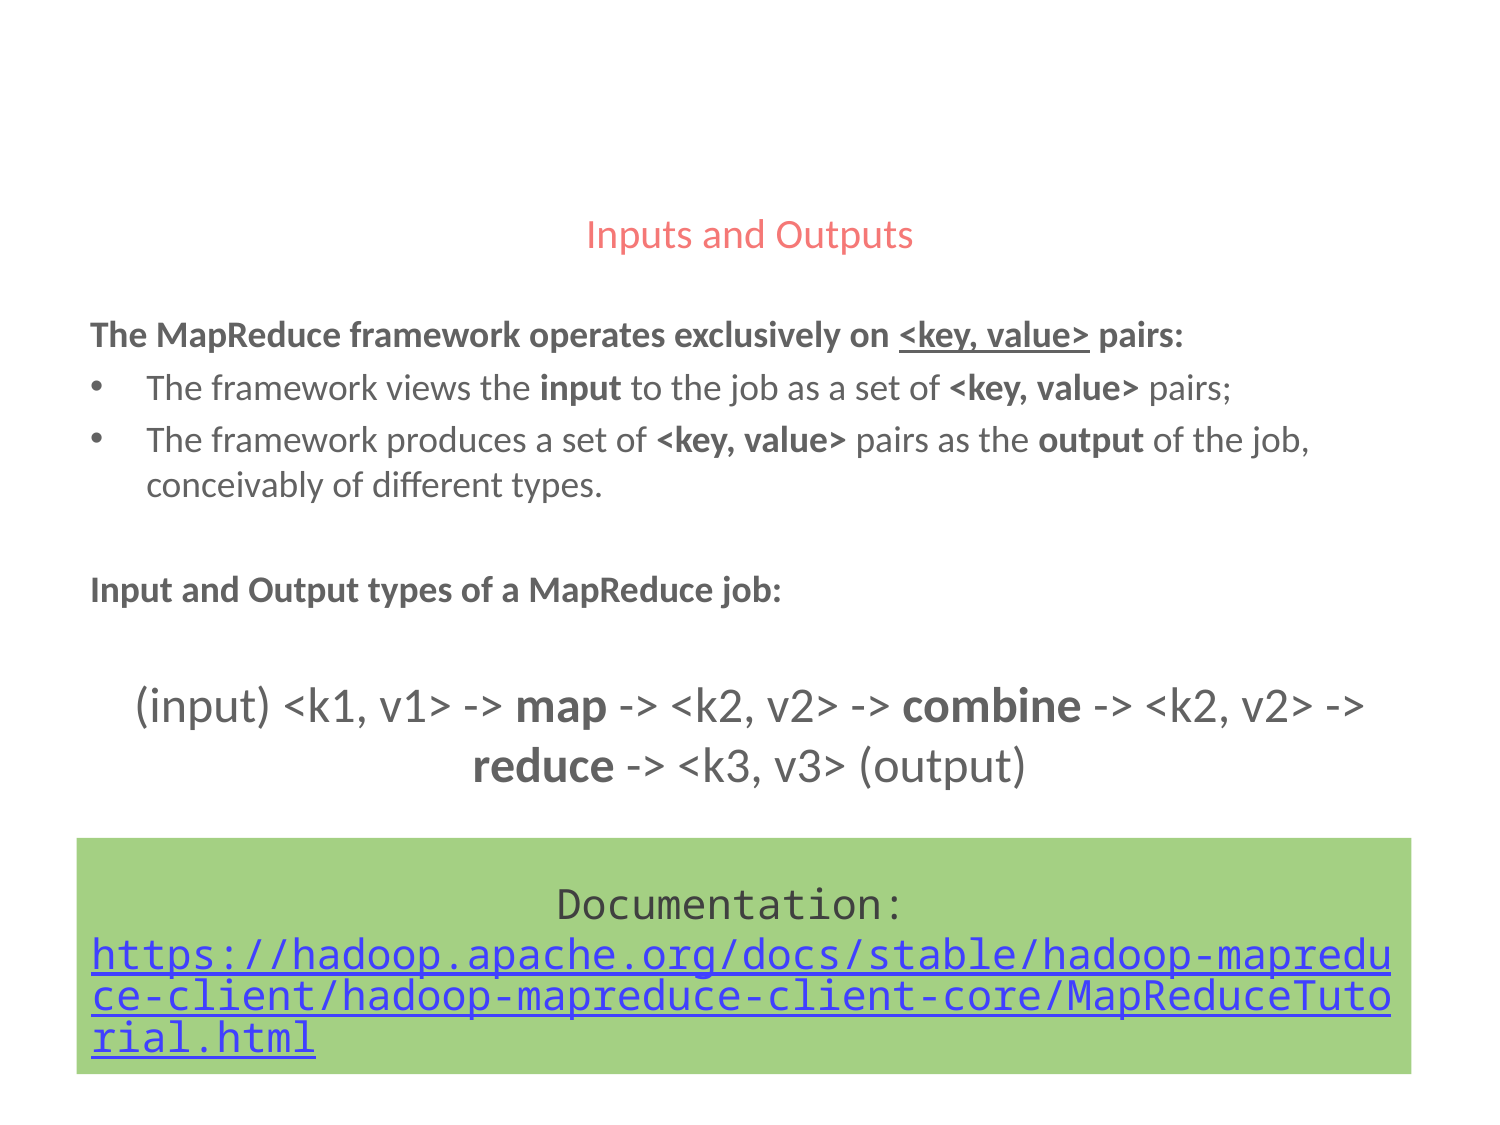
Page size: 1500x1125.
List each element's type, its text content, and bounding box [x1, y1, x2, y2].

text_box Documentation: https://hadoop.apache.org/docs/stable/hadoop-mapreduce-client/hadoop-mapreduce-client-core/MapReduceTutorial.html [75, 836, 1414, 1076]
list The MapReduce framework operates exclusively on <key, value> pairs: The framework views the input to the job as a set of <key, value> pairs; The framework produces a set of <key, value> pairs as the output of the job, conceivably of different types. Input and Output types of a MapReduce job: (input) <k1, v1> -> map -> <k2, v2> -> combine -> <k2, v2> -> reduce -> <k3, v3> (output) [75, 302, 1425, 1005]
title Inputs and Outputs [75, 172, 1425, 291]
